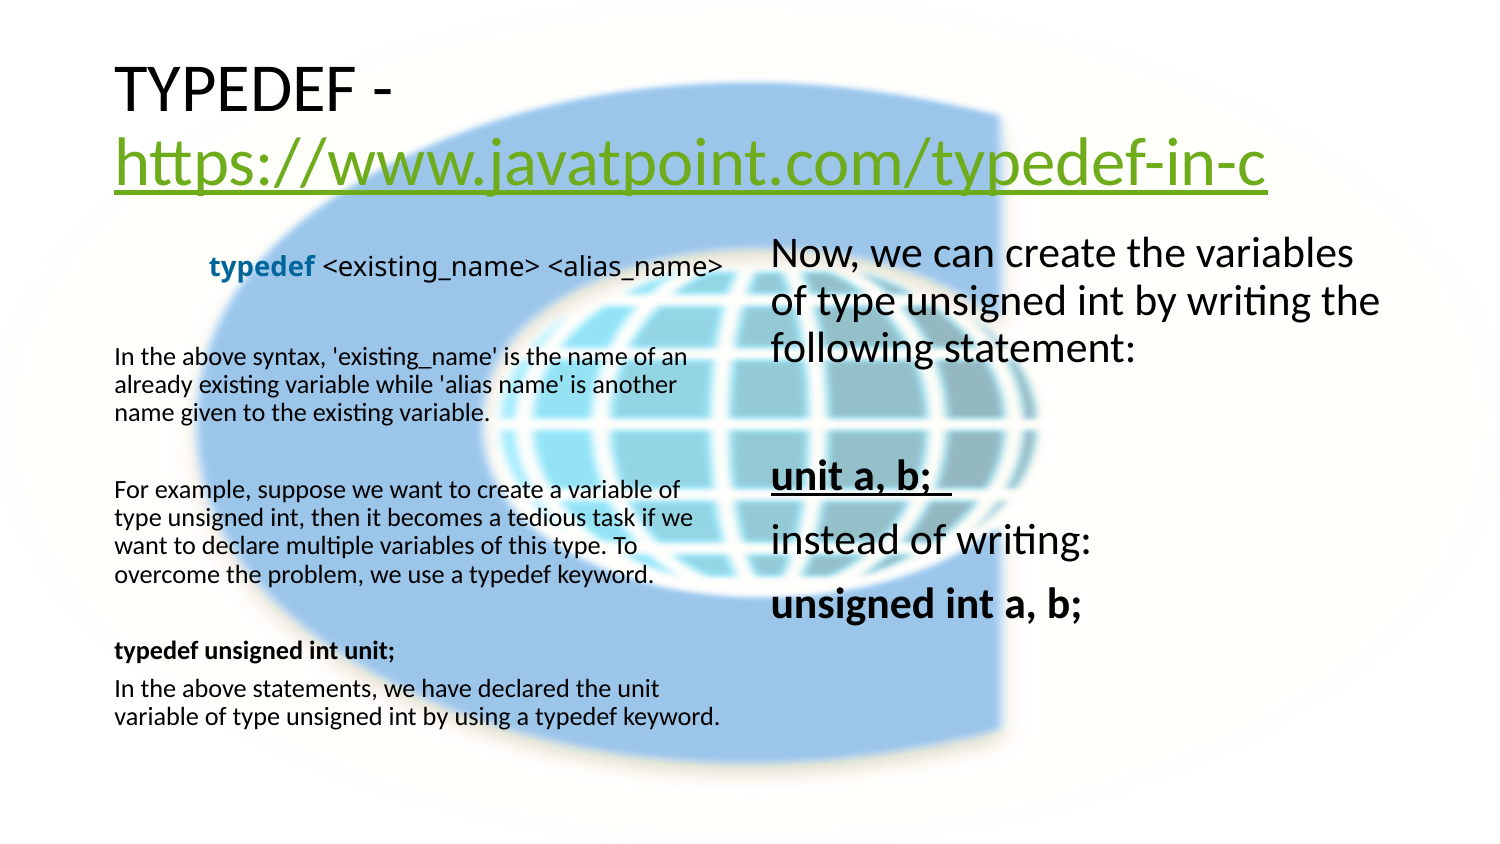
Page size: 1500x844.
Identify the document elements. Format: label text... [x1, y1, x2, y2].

list typedef <existing_name> <alias_name> In the above syntax, 'existing_name' is the name of an already existing variable while 'alias name' is another name given to the existing variable. For example, suppose we want to create a variable of type unsigned int, then it becomes a tedious task if we want to declare multiple variables of this type. To overcome the problem, we use a typedef keyword. typedef unsigned int unit; In the above statements, we have declared the unit variable of type unsigned int by using a typedef keyword. [103, 224, 741, 760]
list Now, we can create the variables of type unsigned int by writing the following statement: unit a, b; instead of writing: unsigned int a, b; [759, 224, 1397, 760]
title TYPEDEF - https://www.javatpoint.com/typedef-in-c [103, 44, 1397, 208]
